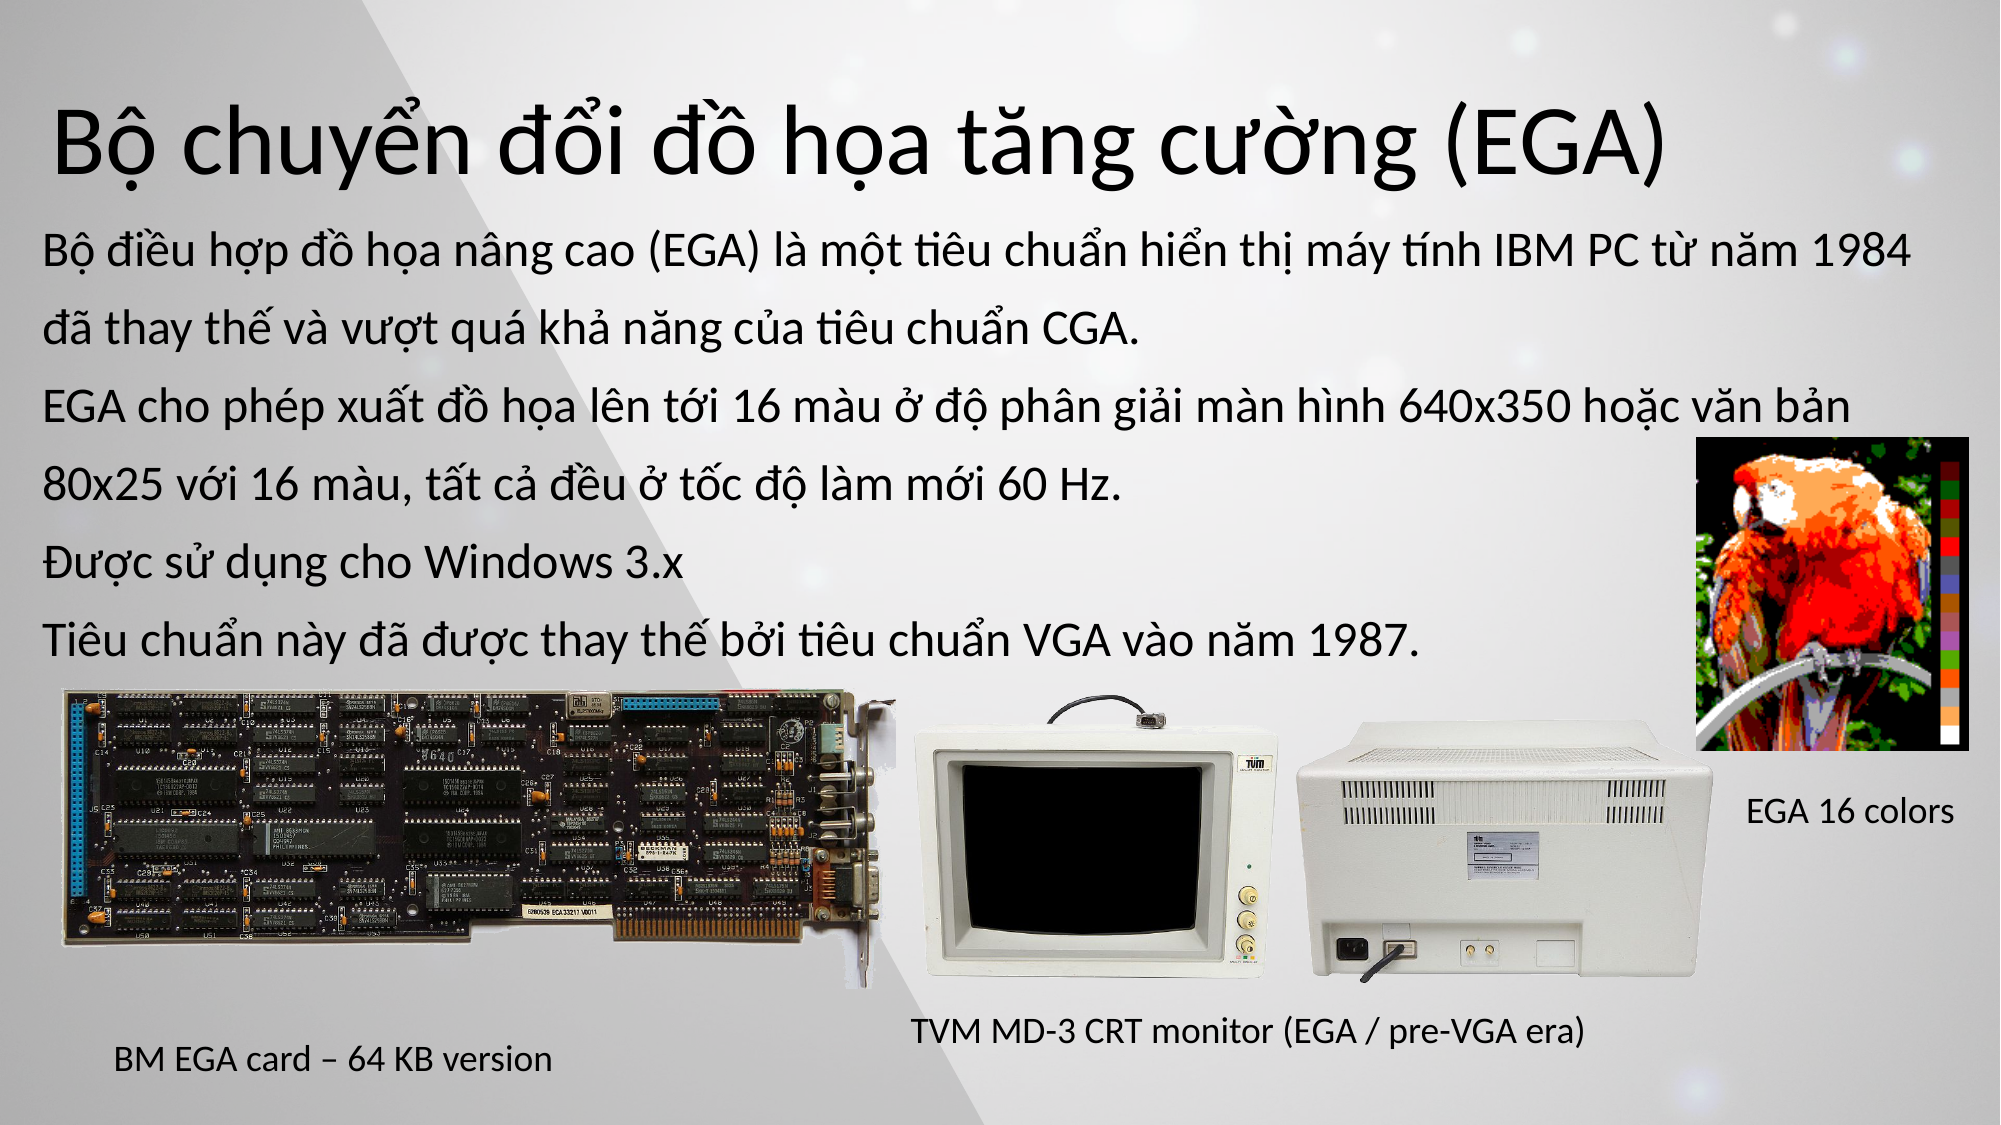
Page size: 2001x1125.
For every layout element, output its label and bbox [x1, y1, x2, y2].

picture [61, 688, 896, 989]
text_box [0, 0, 2000, 1125]
picture [905, 437, 1969, 989]
